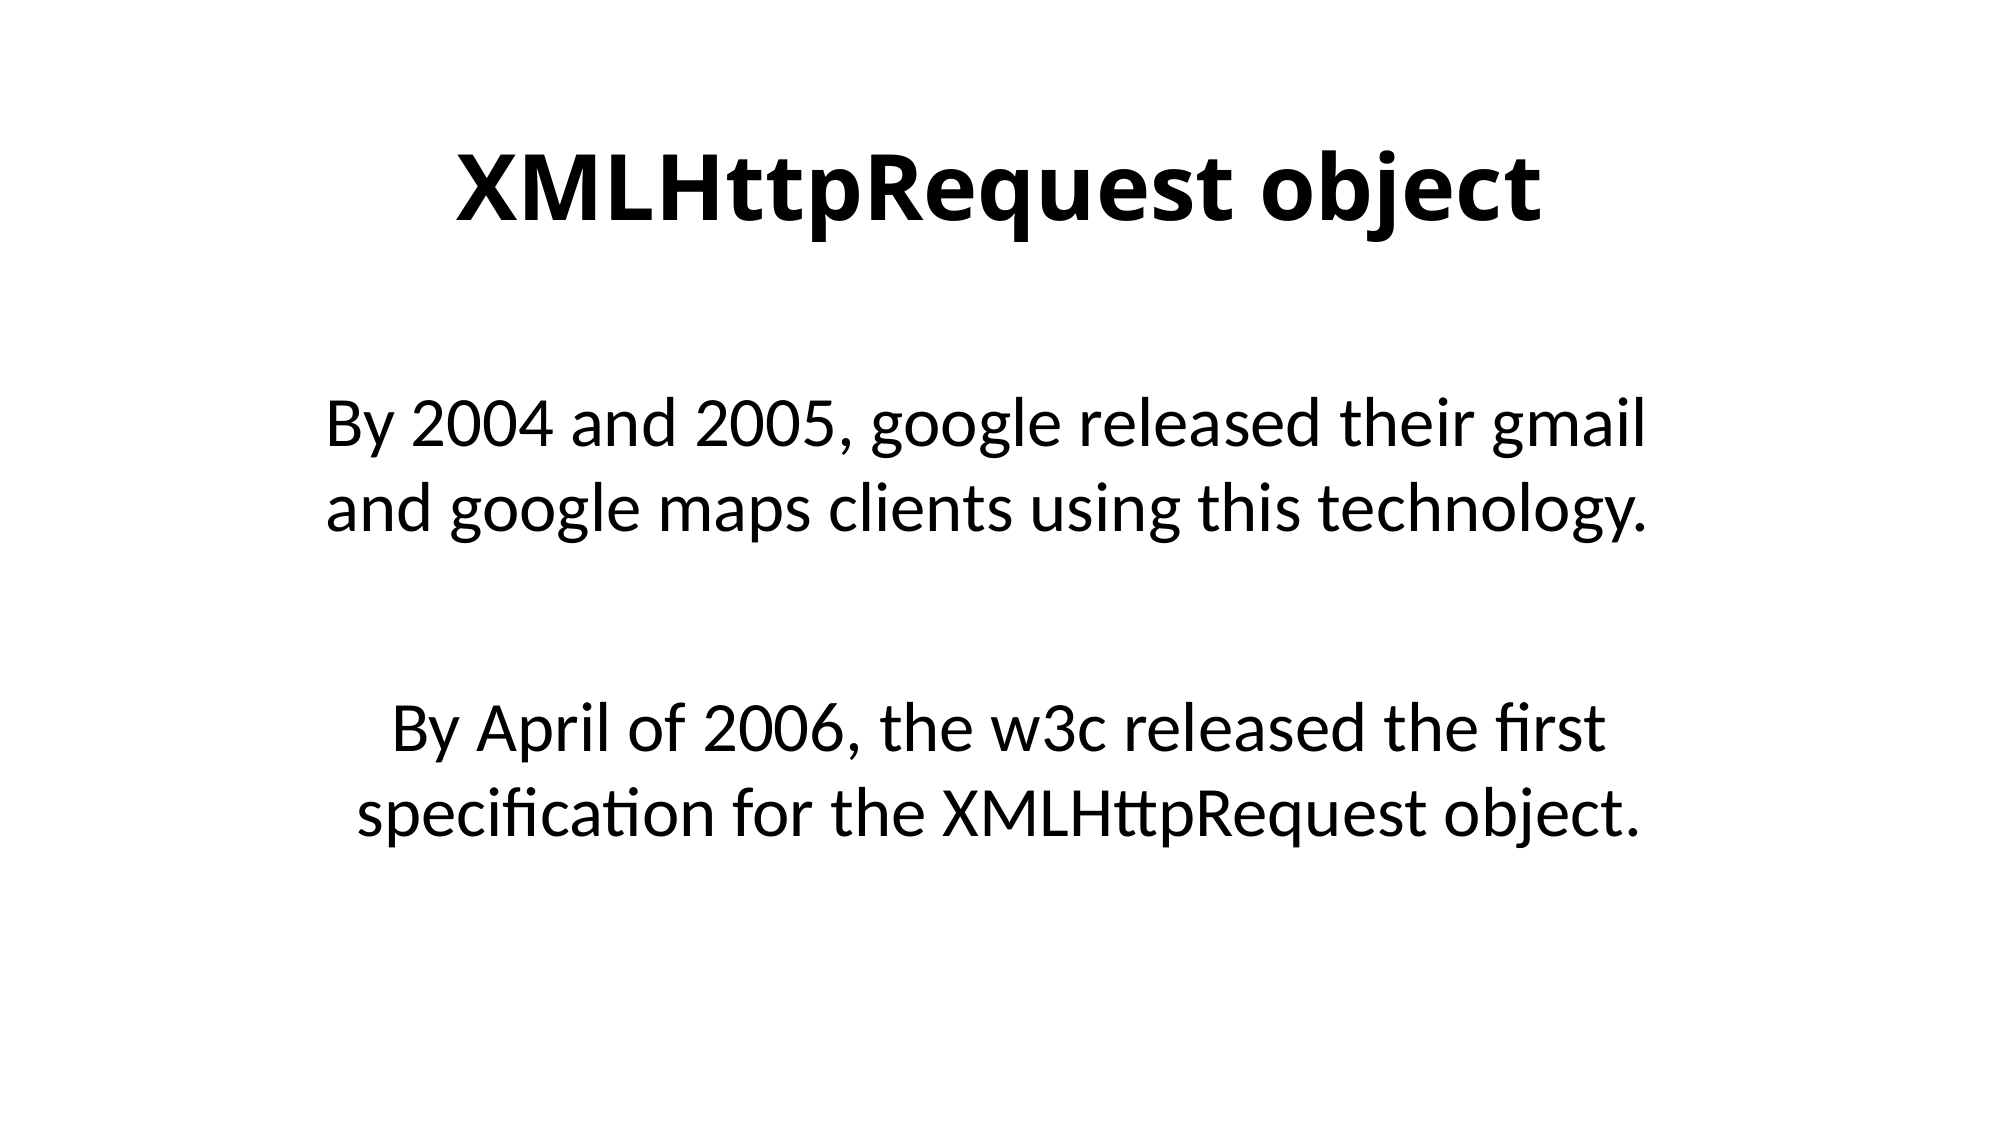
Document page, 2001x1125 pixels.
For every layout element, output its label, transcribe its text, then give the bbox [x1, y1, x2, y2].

title XMLHttpRequest object [428, 82, 1572, 300]
text_box By 2004 and 2005, google released their gmail and google maps clients using this technology. [310, 368, 1690, 553]
text_box By April of 2006, the w3c released the first specification for the XMLHttpRequest object. [238, 673, 1762, 859]
